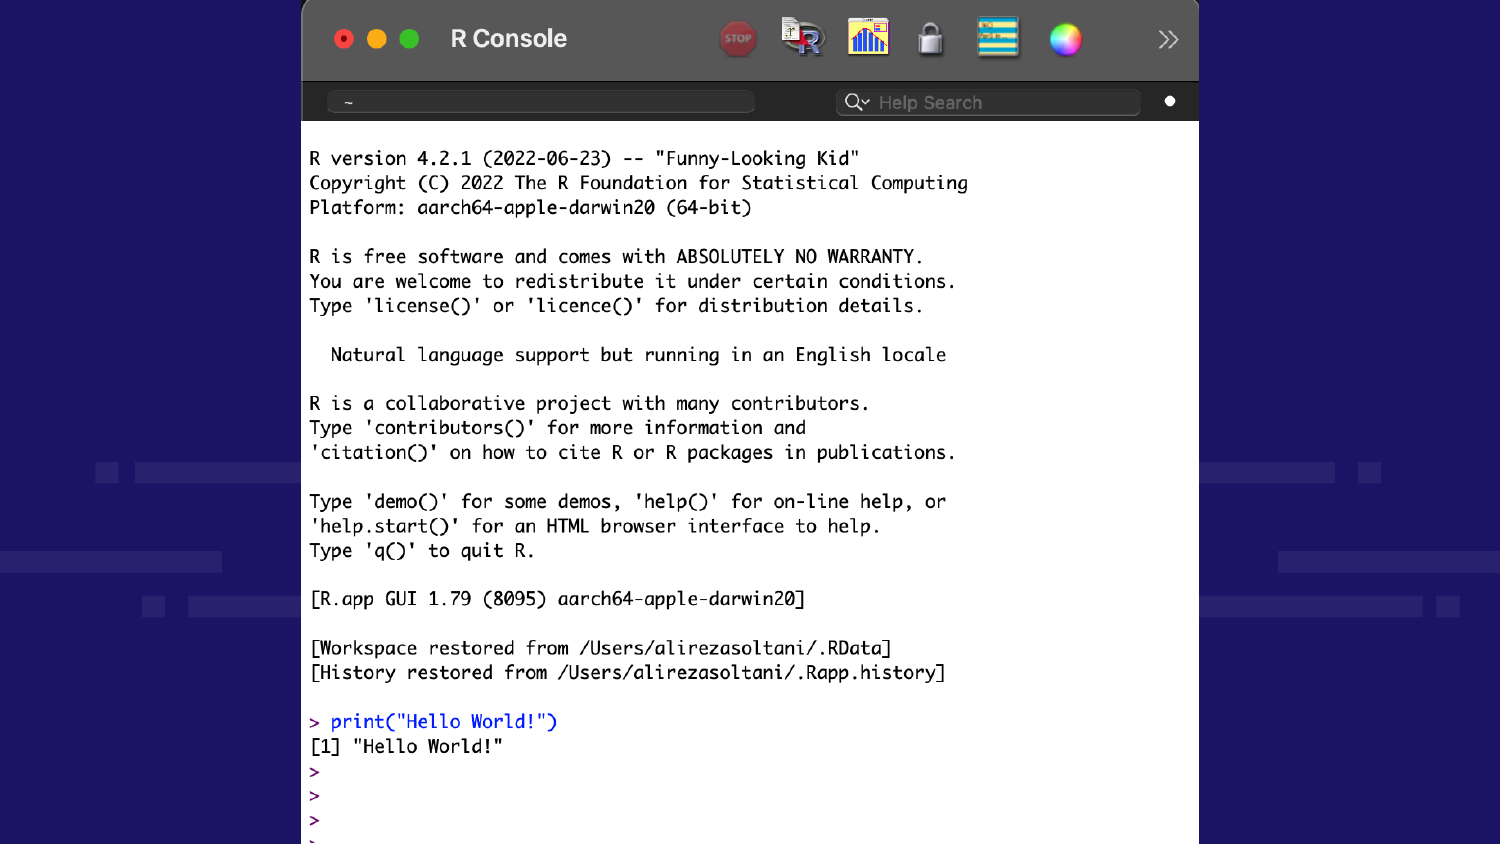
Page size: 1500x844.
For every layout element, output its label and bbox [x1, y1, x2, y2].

picture [300, 0, 1200, 844]
